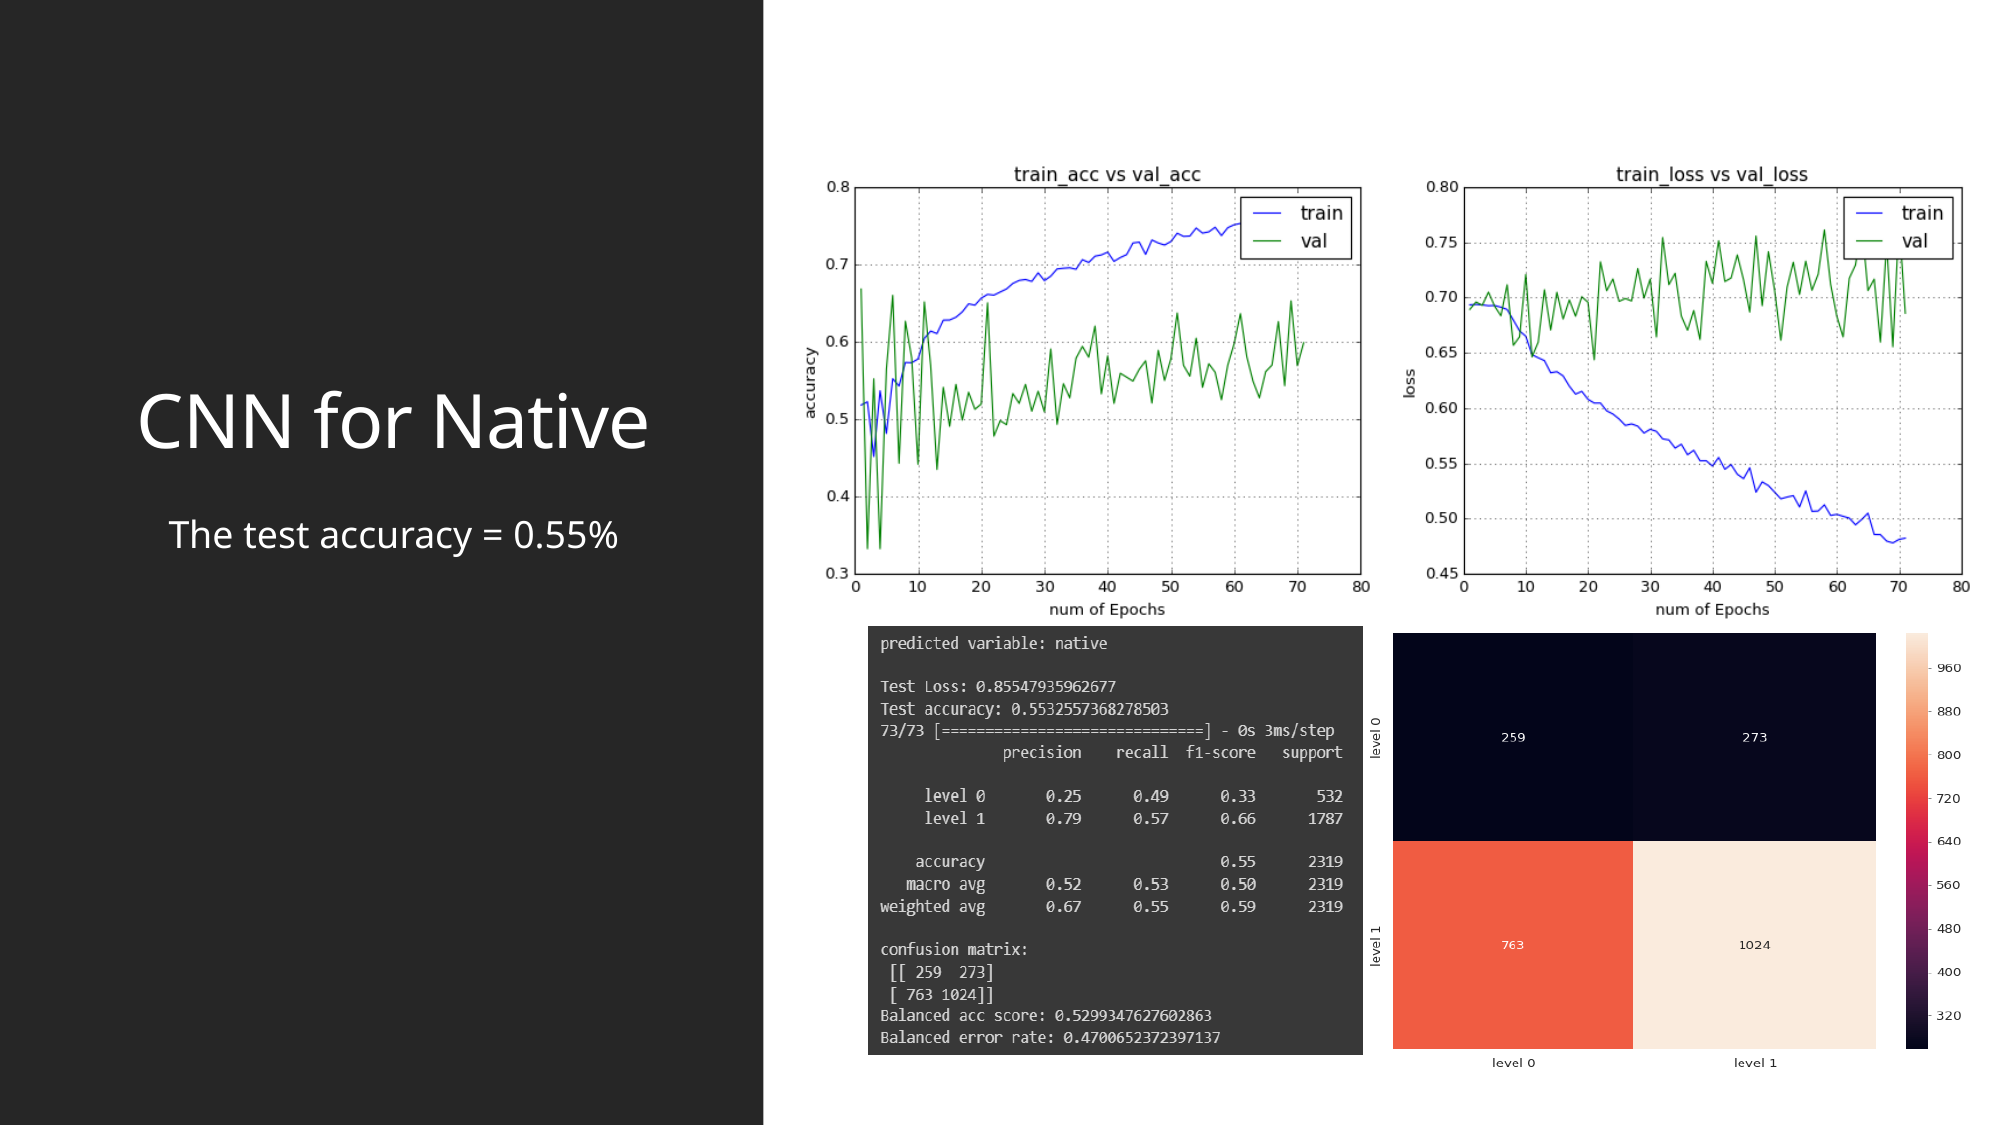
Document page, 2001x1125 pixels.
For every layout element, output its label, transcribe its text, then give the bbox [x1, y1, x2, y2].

list The test accuracy = 0.55% [105, 499, 683, 1002]
picture [868, 157, 1980, 1077]
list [793, 157, 1380, 627]
title CNN for Native [105, 128, 683, 473]
